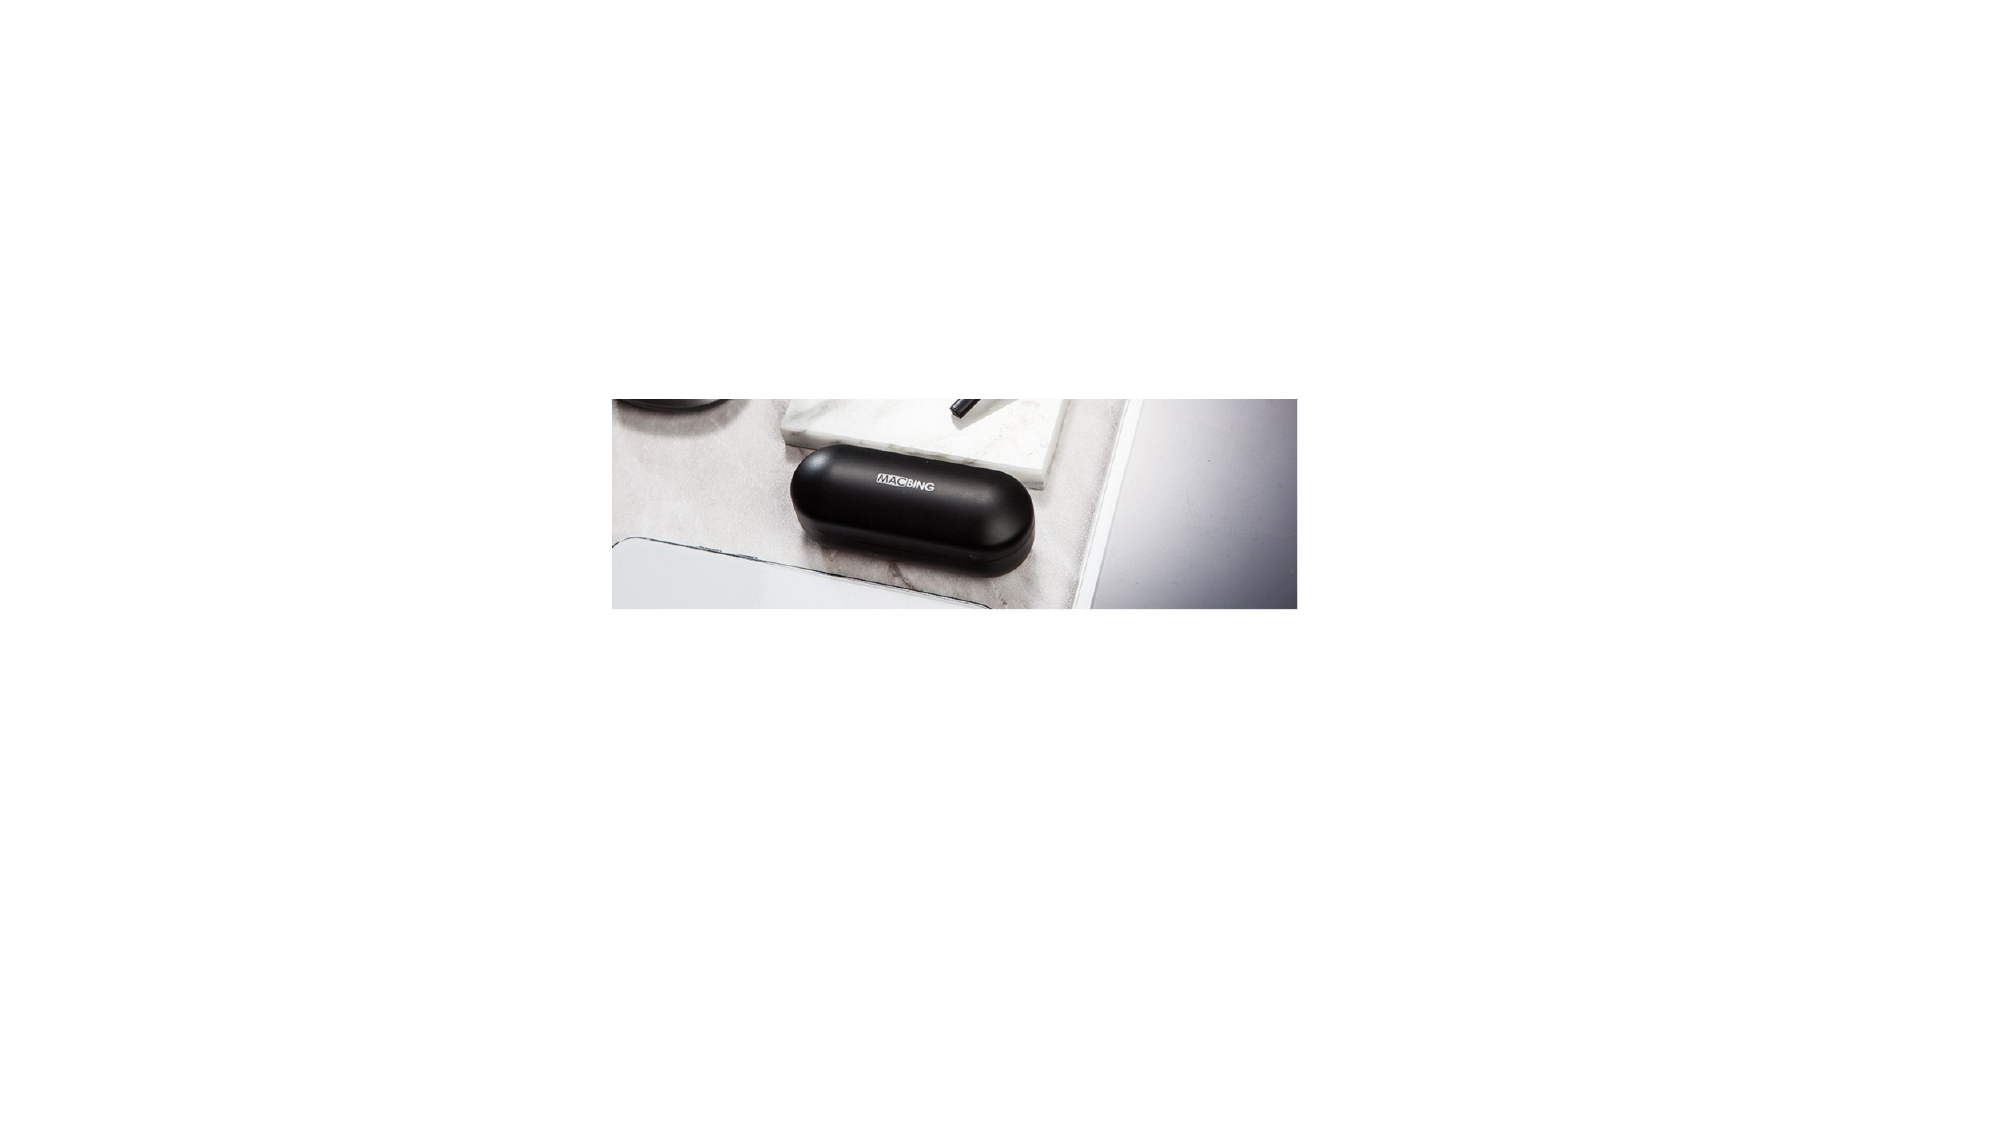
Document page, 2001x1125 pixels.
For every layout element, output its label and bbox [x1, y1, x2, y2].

text_box [224, 399, 1660, 618]
